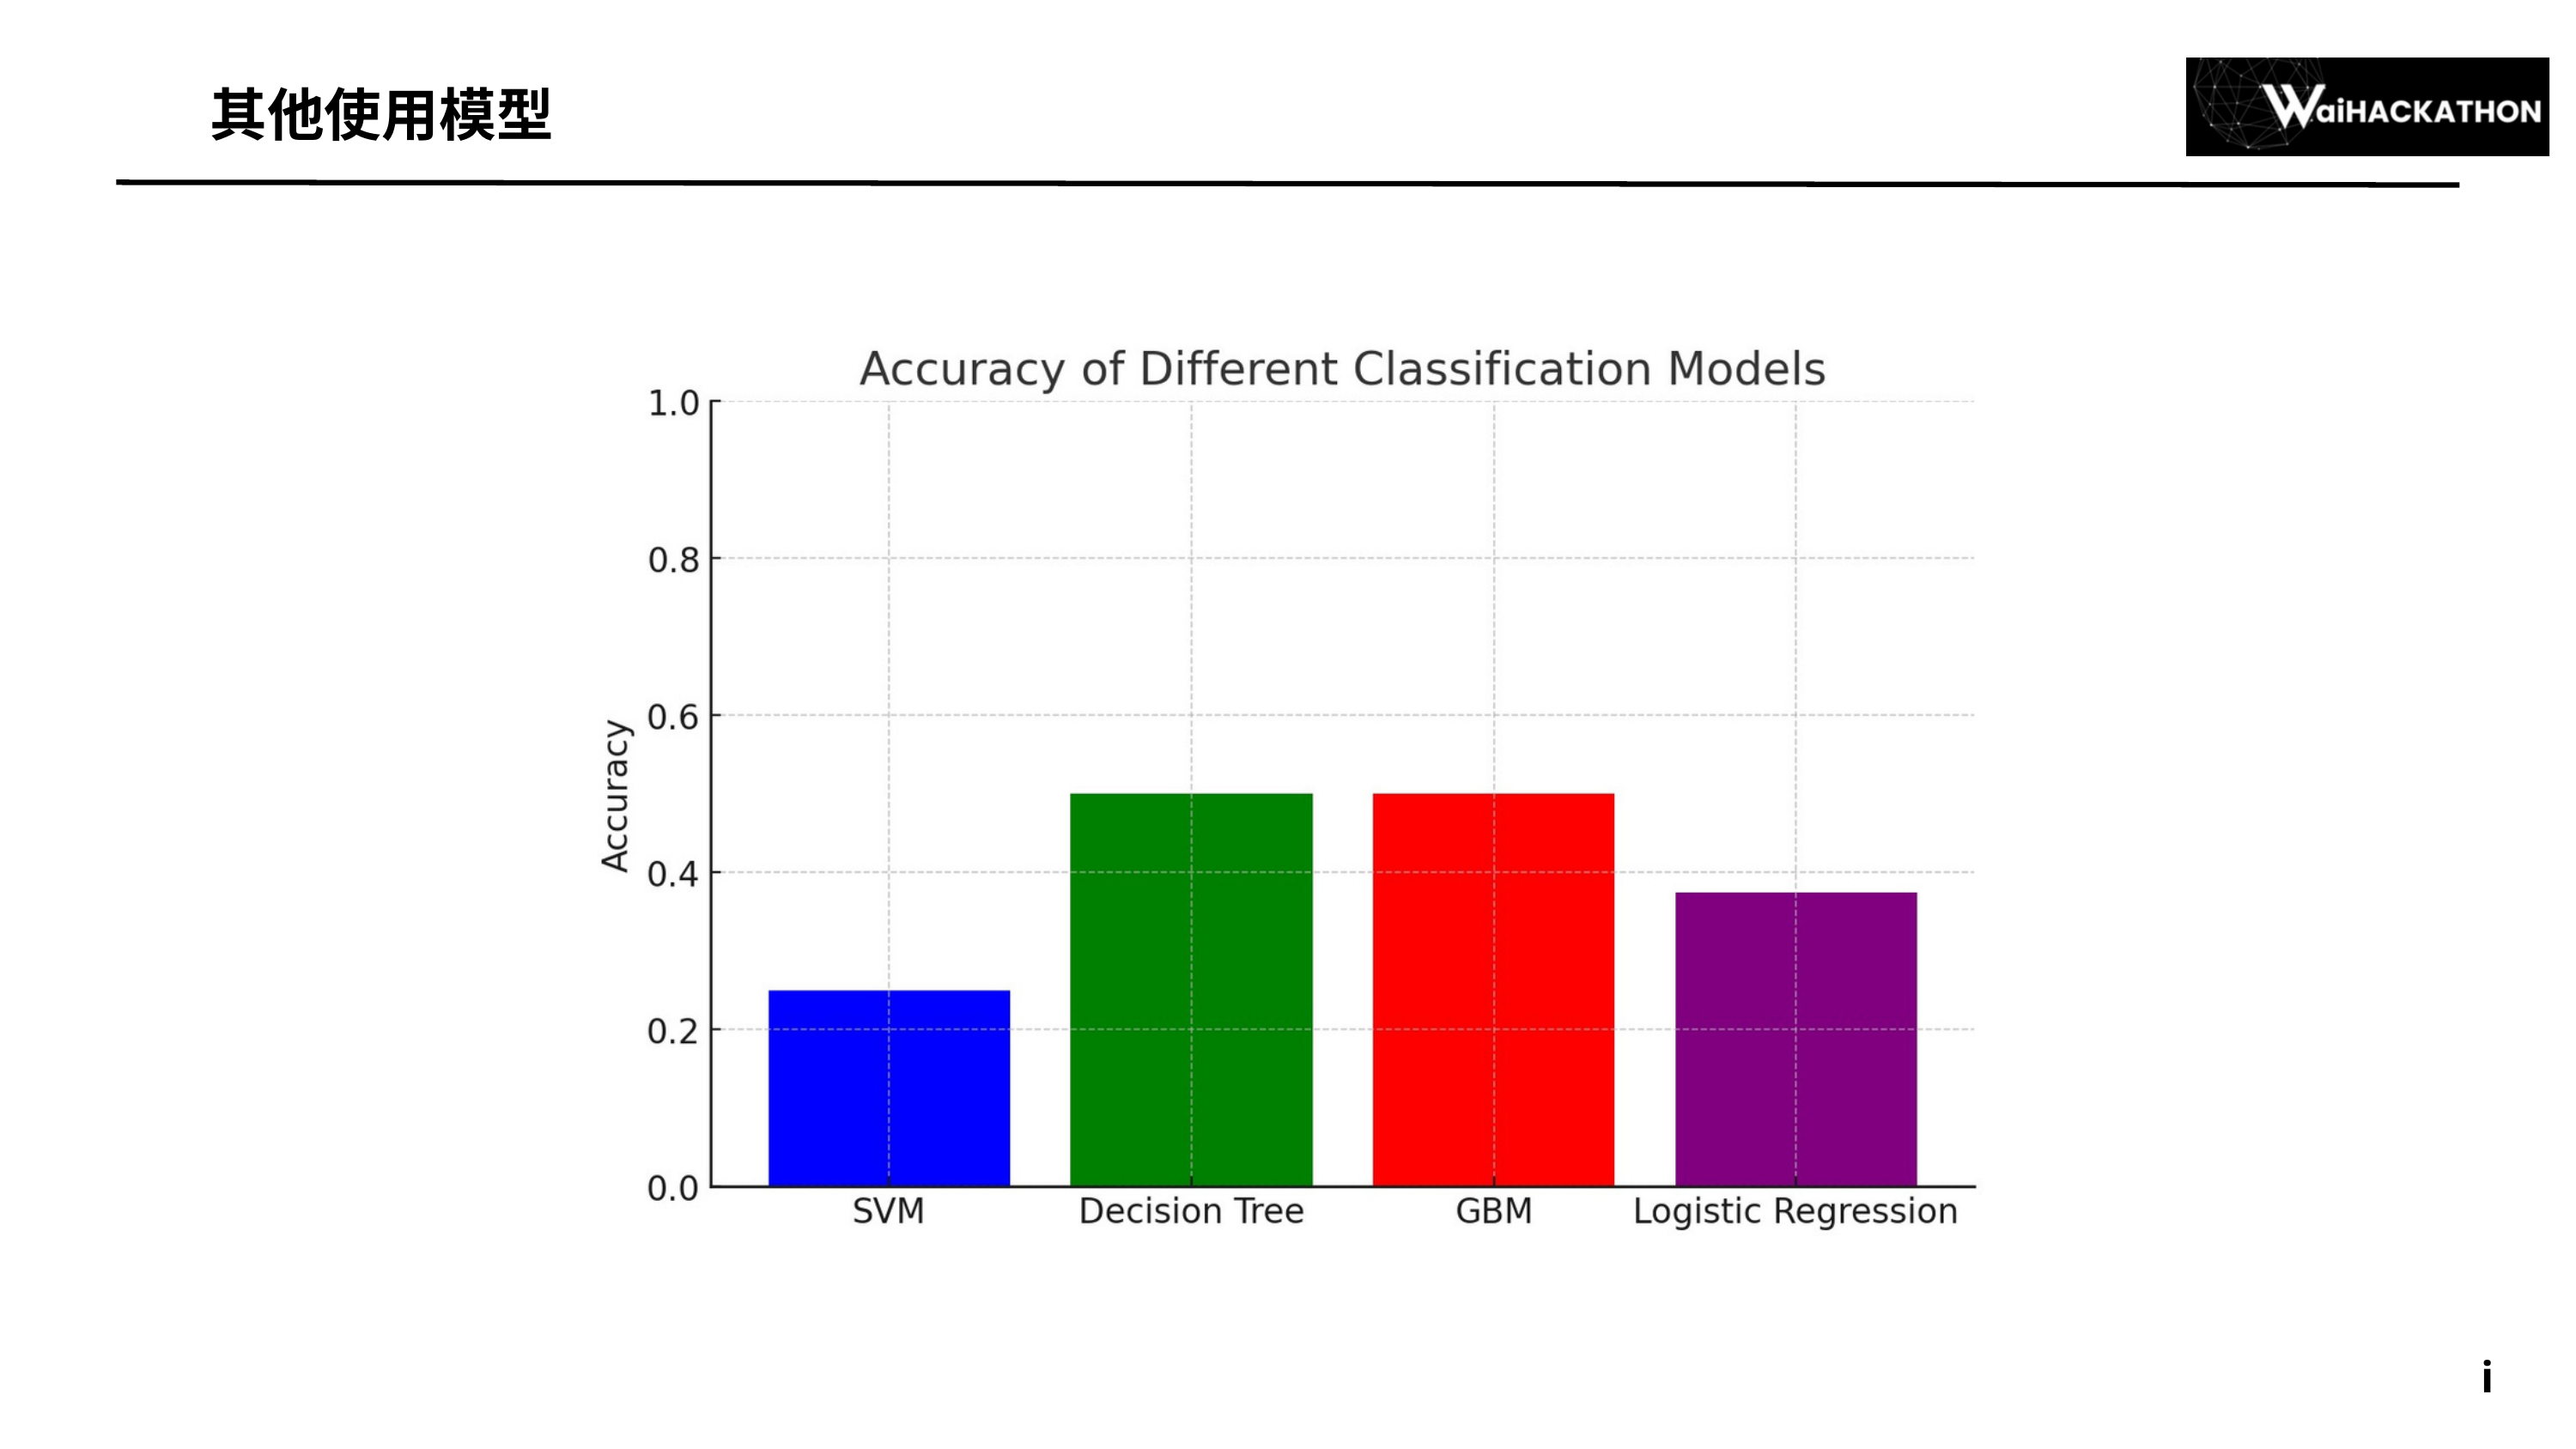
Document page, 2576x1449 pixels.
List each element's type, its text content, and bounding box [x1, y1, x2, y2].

text_box 其他使用模型 [210, 67, 2186, 149]
text_box [2186, 58, 2550, 156]
text_box i [2480, 1341, 2495, 1402]
text_box [581, 330, 1995, 1251]
